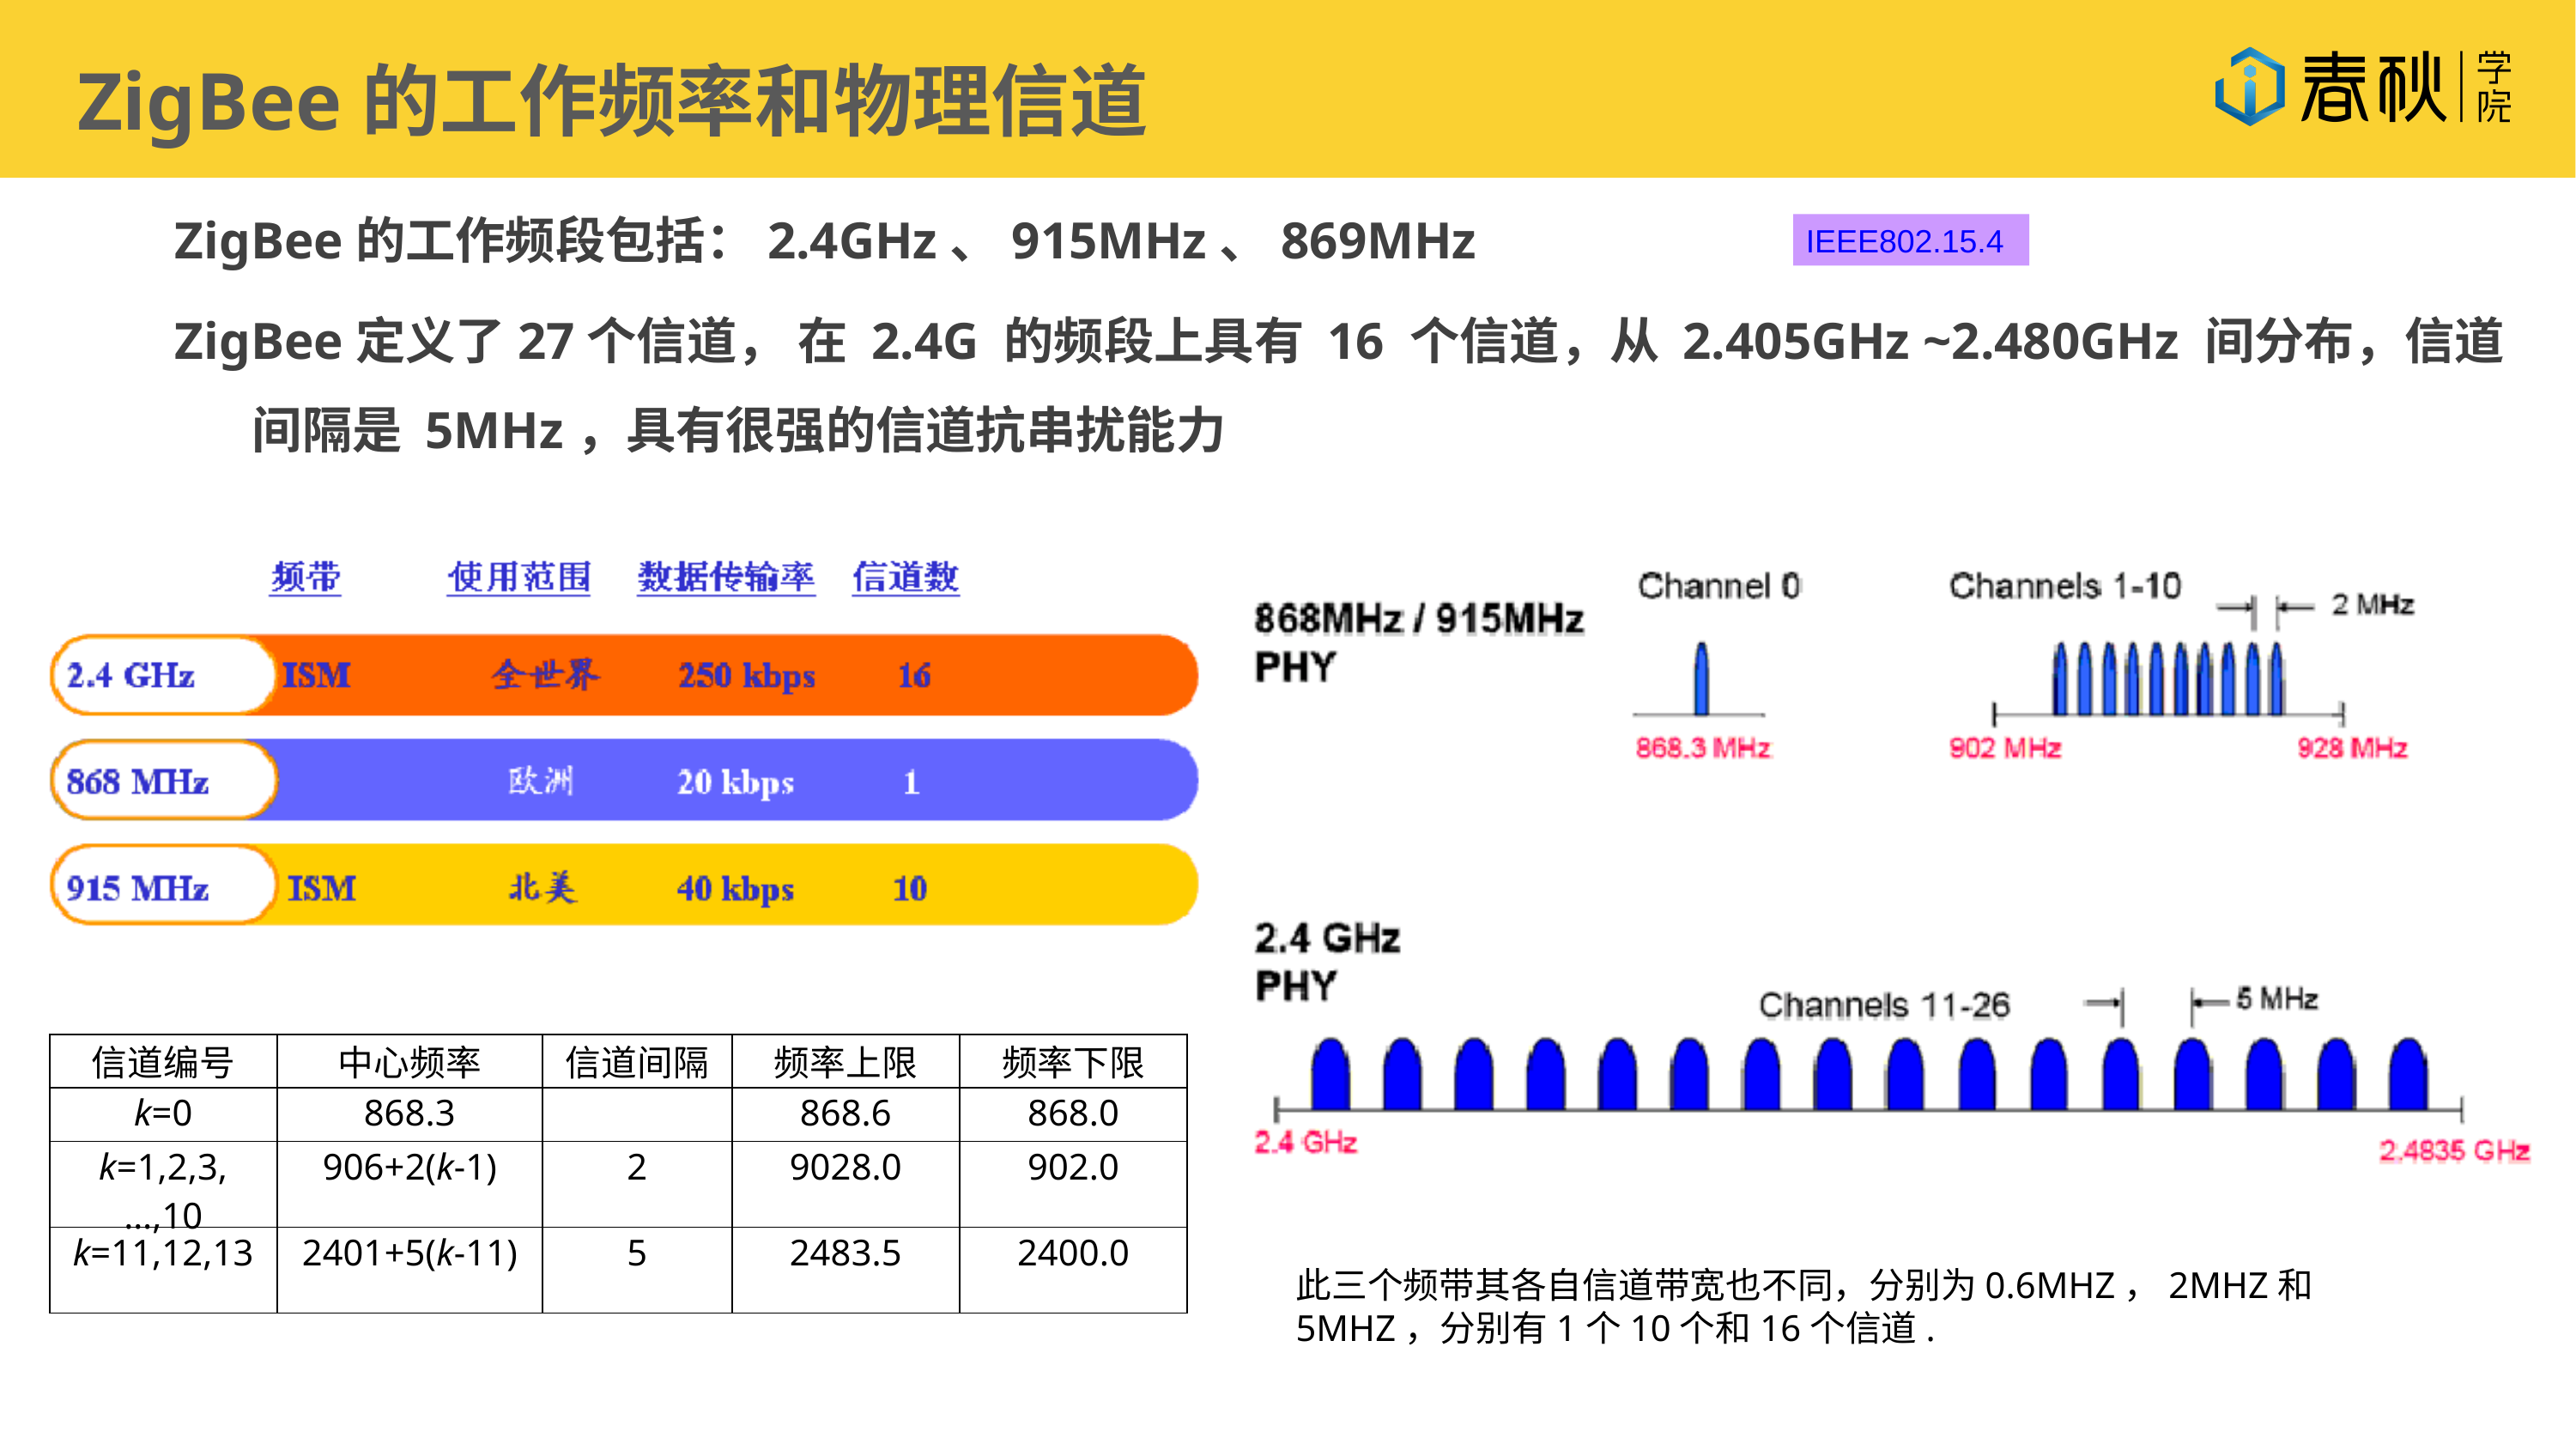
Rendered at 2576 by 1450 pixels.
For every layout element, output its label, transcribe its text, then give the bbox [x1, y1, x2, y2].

table_cell k=11,12,13 [51, 1228, 276, 1313]
table_cell 9028.0 [733, 1142, 959, 1227]
table_cell 2483.5 [733, 1228, 959, 1313]
table_header 中心频率 [278, 1035, 542, 1087]
table_cell 868.3 [278, 1089, 542, 1141]
table_cell 5 [543, 1228, 731, 1313]
table_cell k=0 [51, 1089, 276, 1141]
table_cell 906+2(k-1) [278, 1142, 542, 1227]
table_cell 868.6 [733, 1089, 959, 1141]
table_cell 2400.0 [961, 1228, 1186, 1313]
text_box 此三个频带其各自信道带宽也不同，分别为0.6MHZ，2MHZ和5MHZ，分别有1个10个和16个信道. [1282, 1256, 2408, 1356]
table_header 频率下限 [961, 1035, 1186, 1087]
table_header 频率上限 [733, 1035, 959, 1087]
table_cell k=1,2,3,…,10 [51, 1142, 276, 1227]
text_box IEEE802.15.4 [1793, 214, 2030, 265]
picture [6, 535, 2550, 1181]
table_cell 902.0 [961, 1142, 1186, 1227]
table_header 信道编号 [51, 1035, 276, 1087]
list ZigBee的工作频段包括：2.4GHz、915MHz、869MHz ZigBee定义了27个信道， 在 2.4G 的频段上具有 16 个信道，从 2.405GHz ~2.480GHz 间分布，信道间隔是 5MHz，具有很强的信道抗串扰能力 [162, 172, 2550, 558]
picture [0, 0, 2576, 263]
table_cell 2 [543, 1142, 731, 1227]
list ZigBee的工作频率和物理信道 [64, 45, 1254, 137]
table_cell 2401+5(k-11) [278, 1228, 542, 1313]
table_header 信道间隔 [543, 1035, 731, 1087]
table_cell [543, 1089, 731, 1141]
table_cell 868.0 [961, 1089, 1186, 1141]
